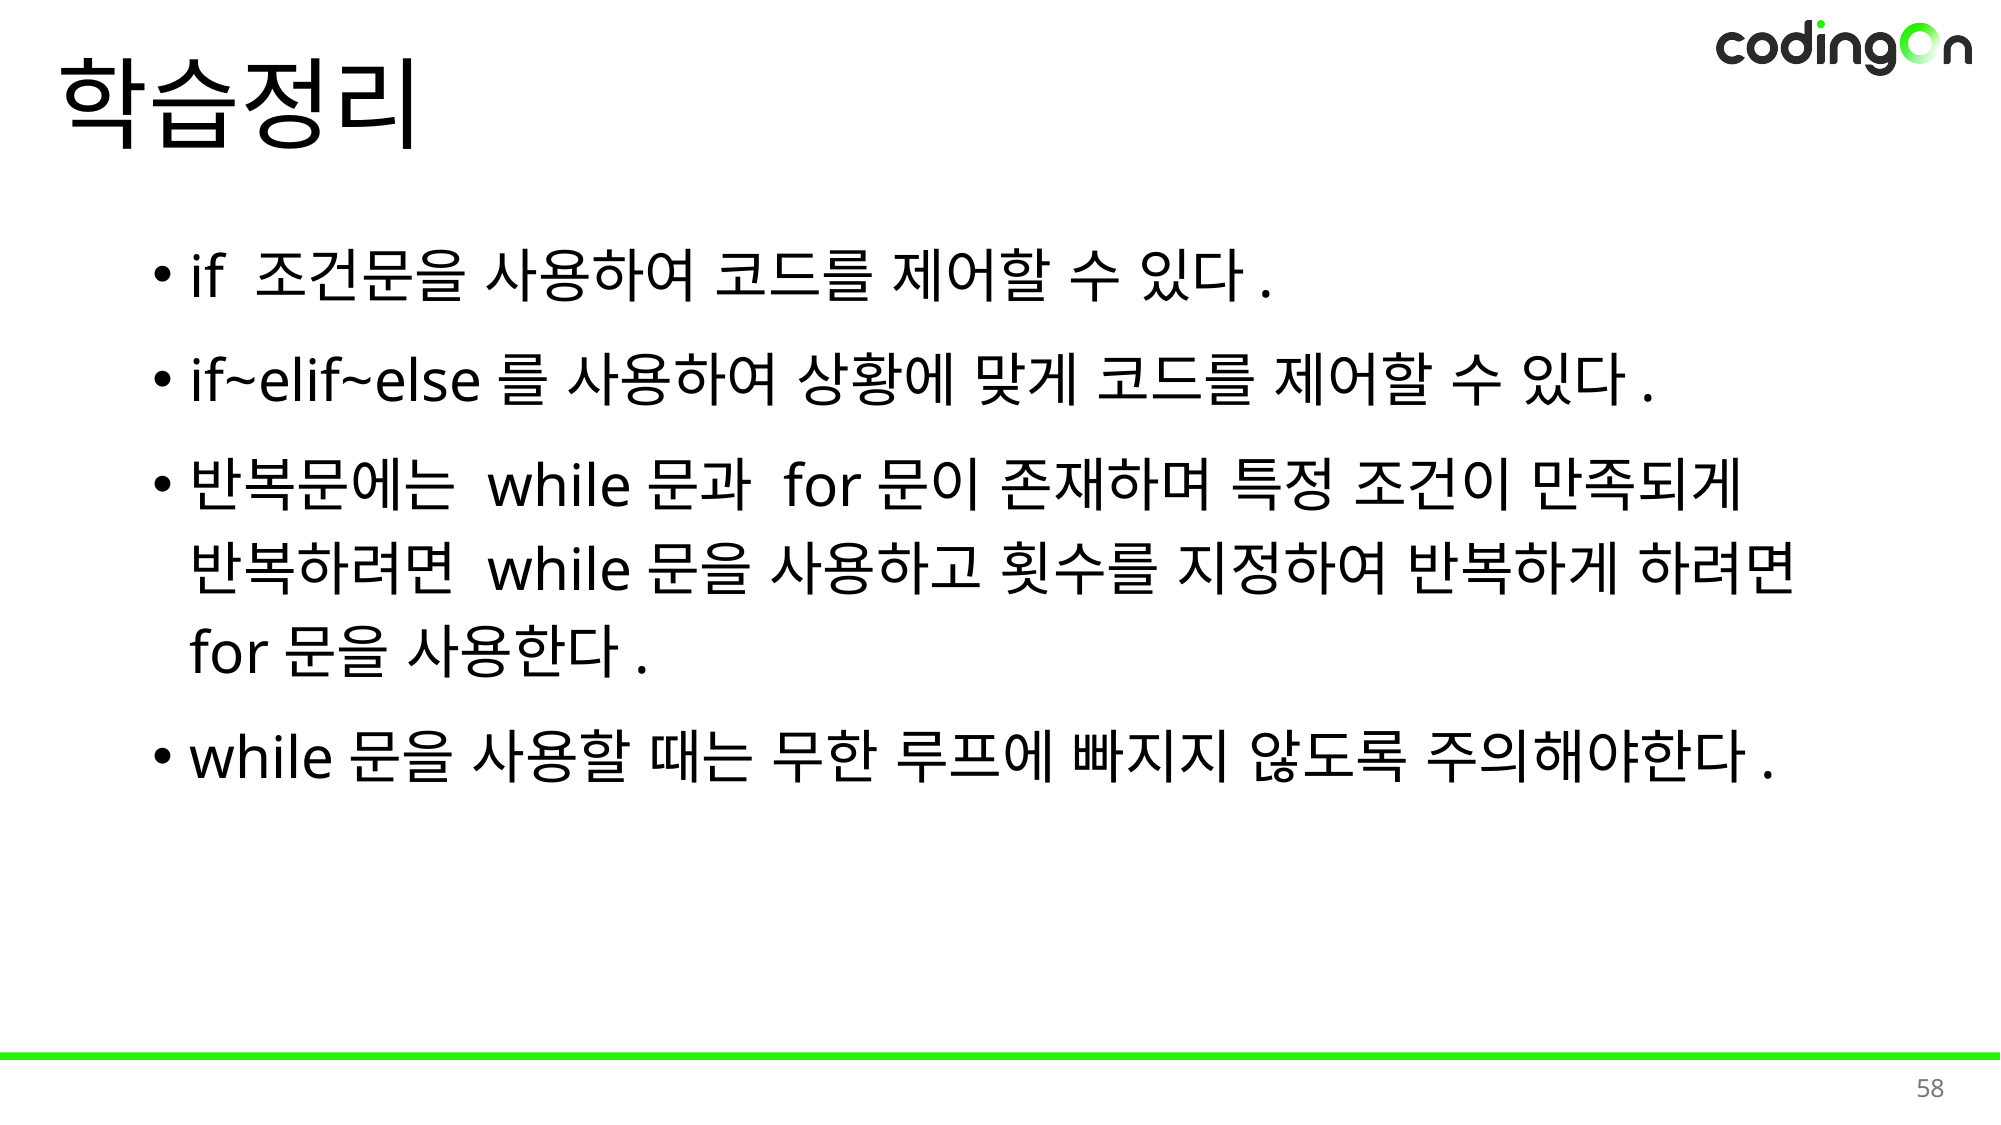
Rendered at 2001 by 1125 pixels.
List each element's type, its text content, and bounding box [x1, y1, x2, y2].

slide_number 58 [1509, 1059, 1960, 1120]
title 학습정리 [41, 0, 1767, 218]
picture [1767, 20, 1972, 76]
list if 조건문을 사용하여 코드를 제어할 수 있다. if~elif~else를 사용하여 상황에 맞게 코드를 제어할 수 있다. 반복문에는 while문과 for문이 존재하며 특정 조건이 만족되게 반복하려면 while문을 사용하고 횟수를 지정하여 반복하게 하려면 for문을 사용한다. while문을 사용할 때는 무한 루프에 빠지지 않도록 주의해야한다. [137, 217, 1863, 1014]
